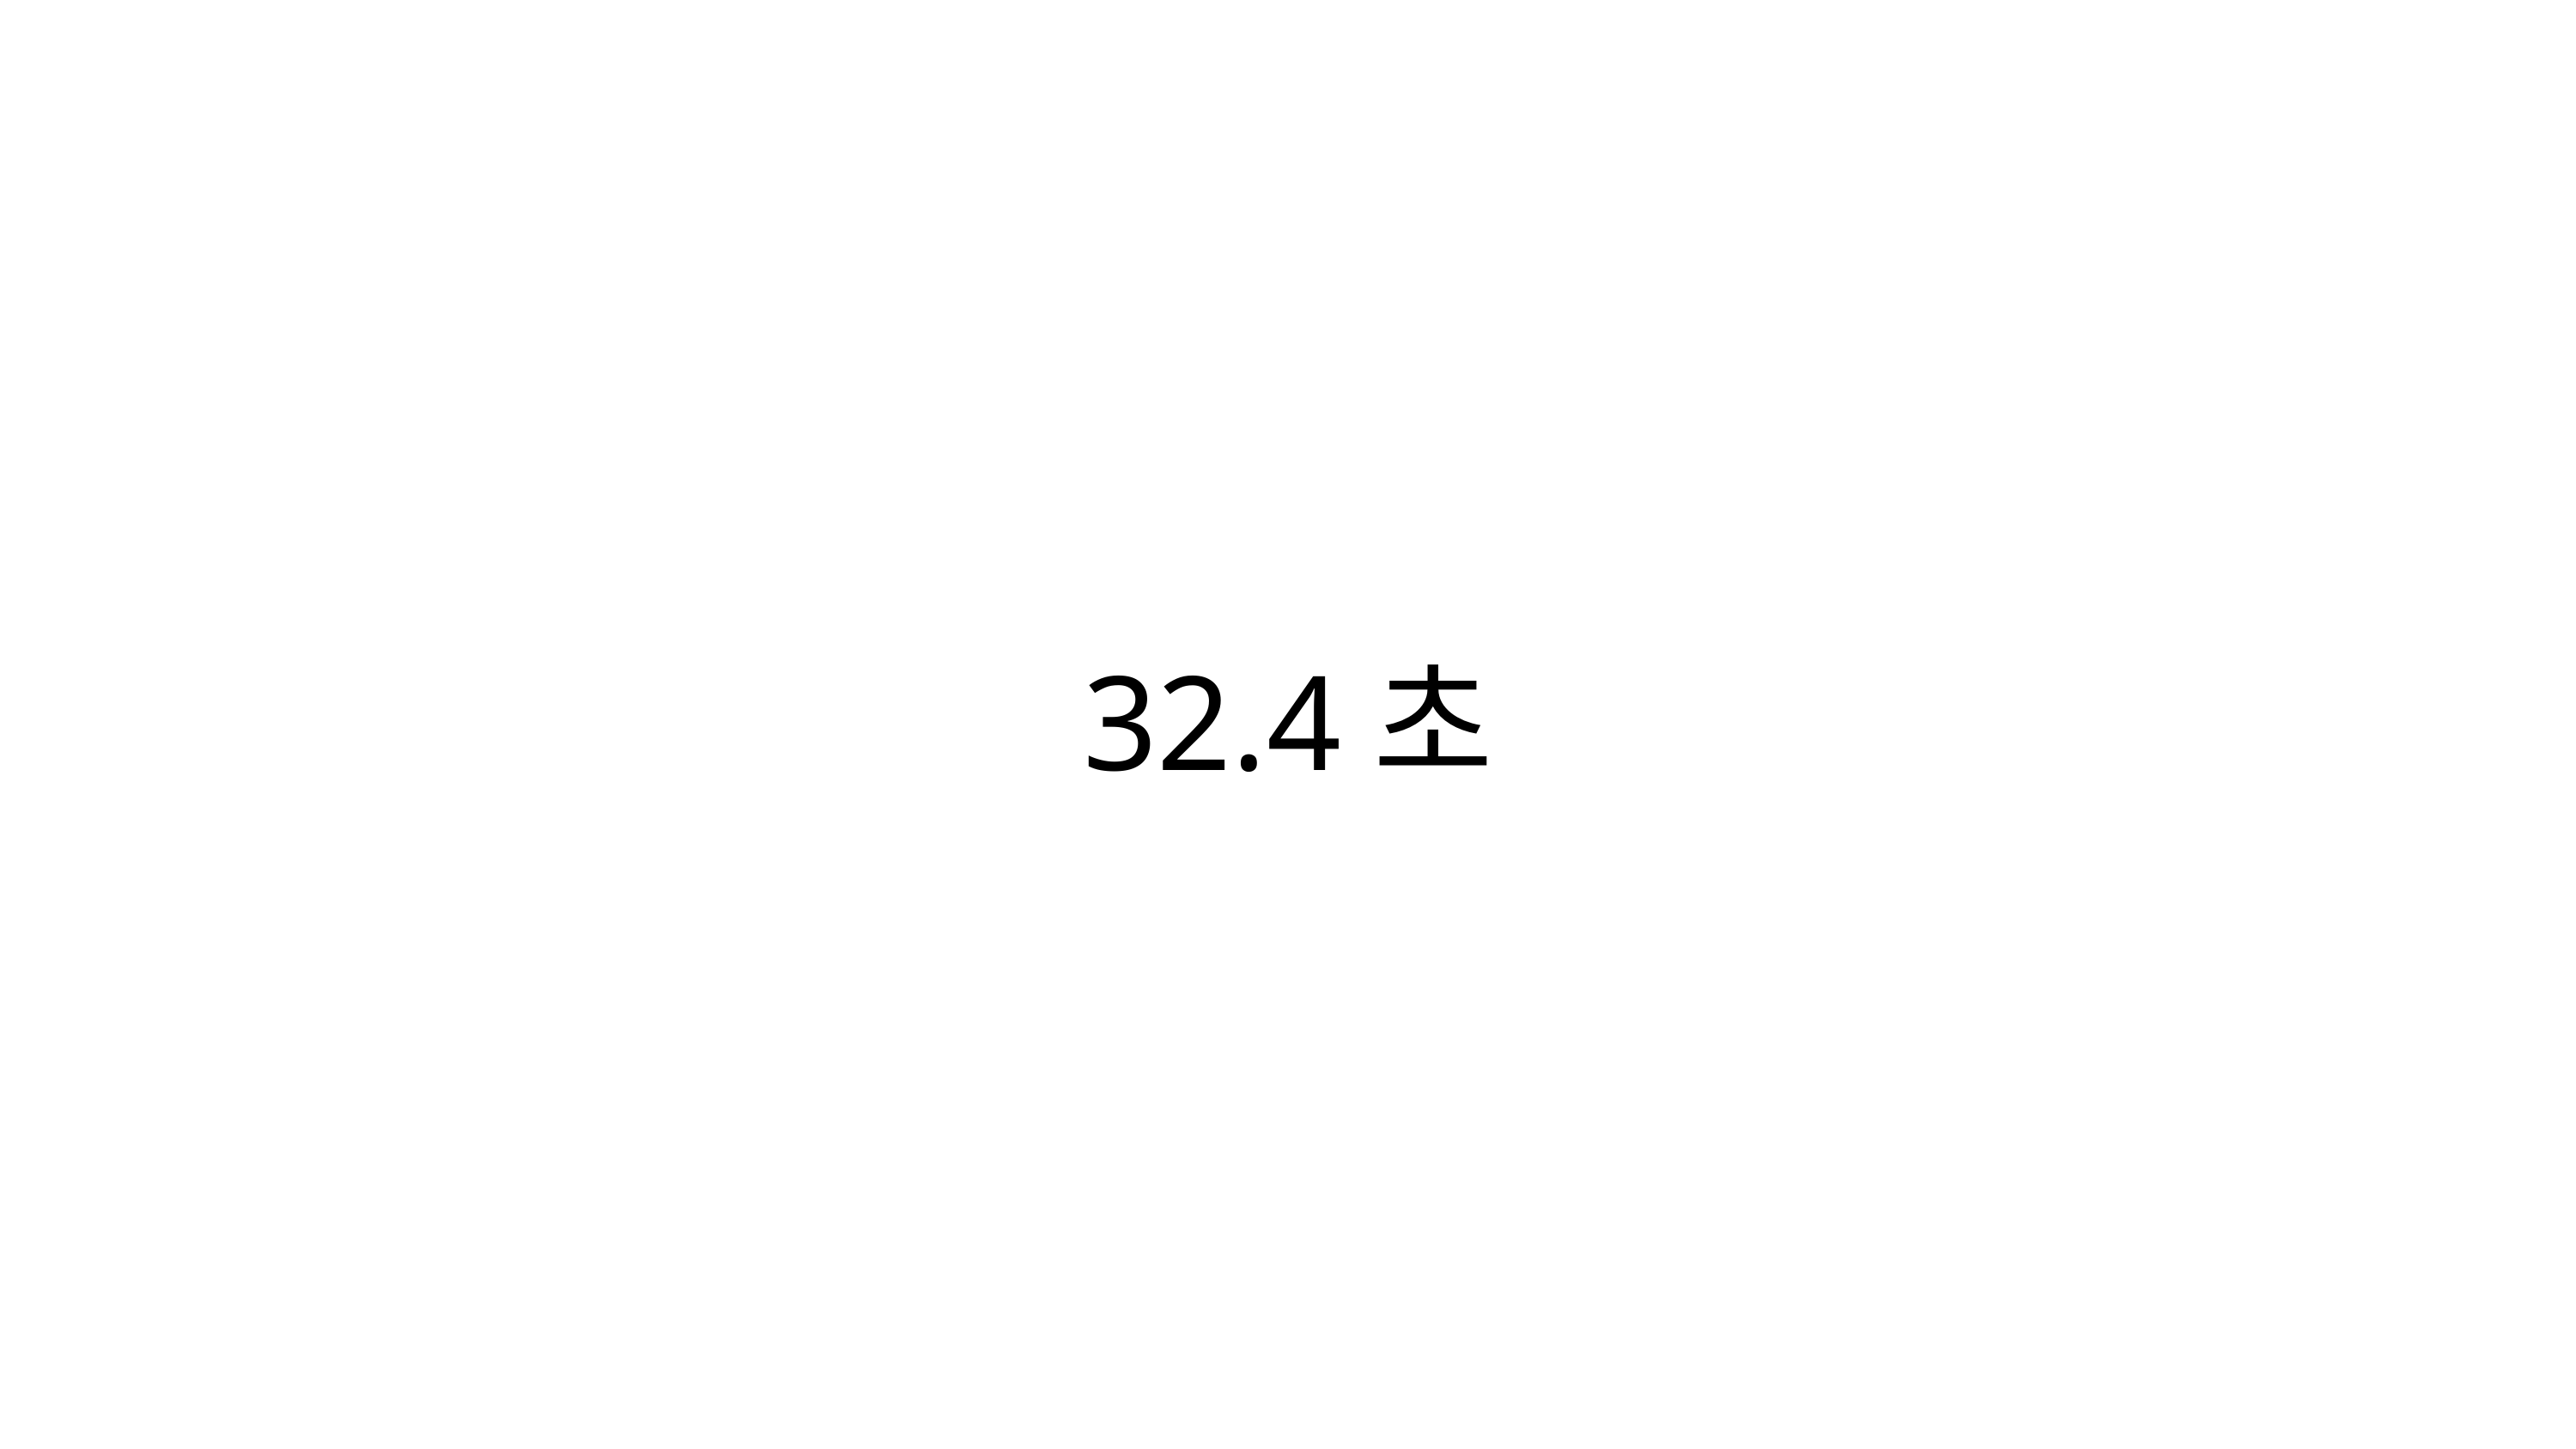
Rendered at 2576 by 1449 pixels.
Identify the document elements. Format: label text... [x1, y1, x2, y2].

text_box 32.4초 [887, 633, 1689, 815]
